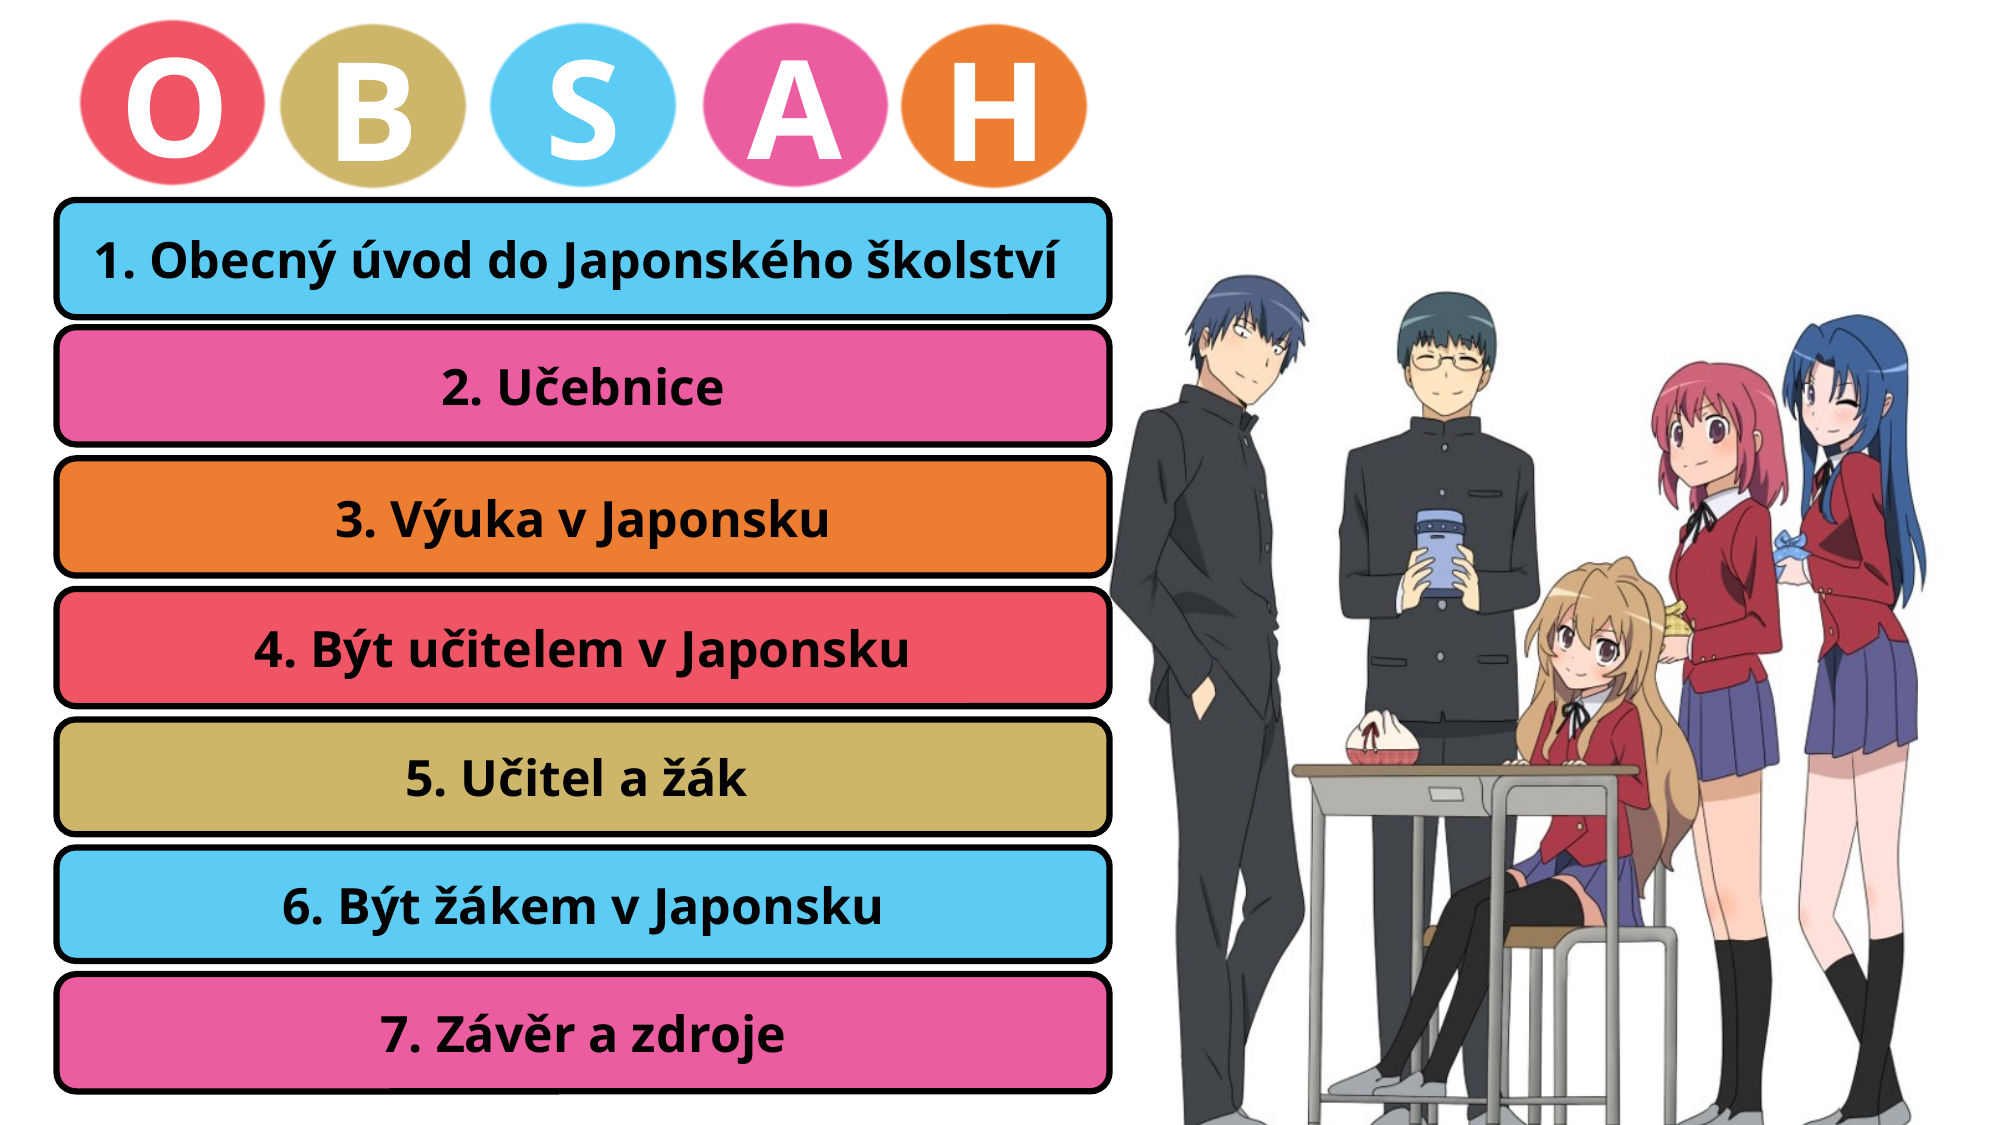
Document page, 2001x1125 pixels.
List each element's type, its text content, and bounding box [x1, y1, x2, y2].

text_box 4. Být učitelem v Japonsku [55, 587, 1046, 708]
text_box 7. Závěr a zdroje [55, 973, 1046, 1093]
text_box 1. Obecný úvod do Japonského školství [55, 198, 1111, 319]
text_box 2. Učebnice [55, 326, 1046, 446]
text_box 3. Výuka v Japonsku [55, 457, 1046, 577]
text_box 6. Být žákem v Japonsku [55, 846, 1046, 962]
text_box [78, 18, 1088, 190]
text_box 5. Učitel a žák [55, 718, 1046, 836]
picture [1046, 228, 2000, 1125]
